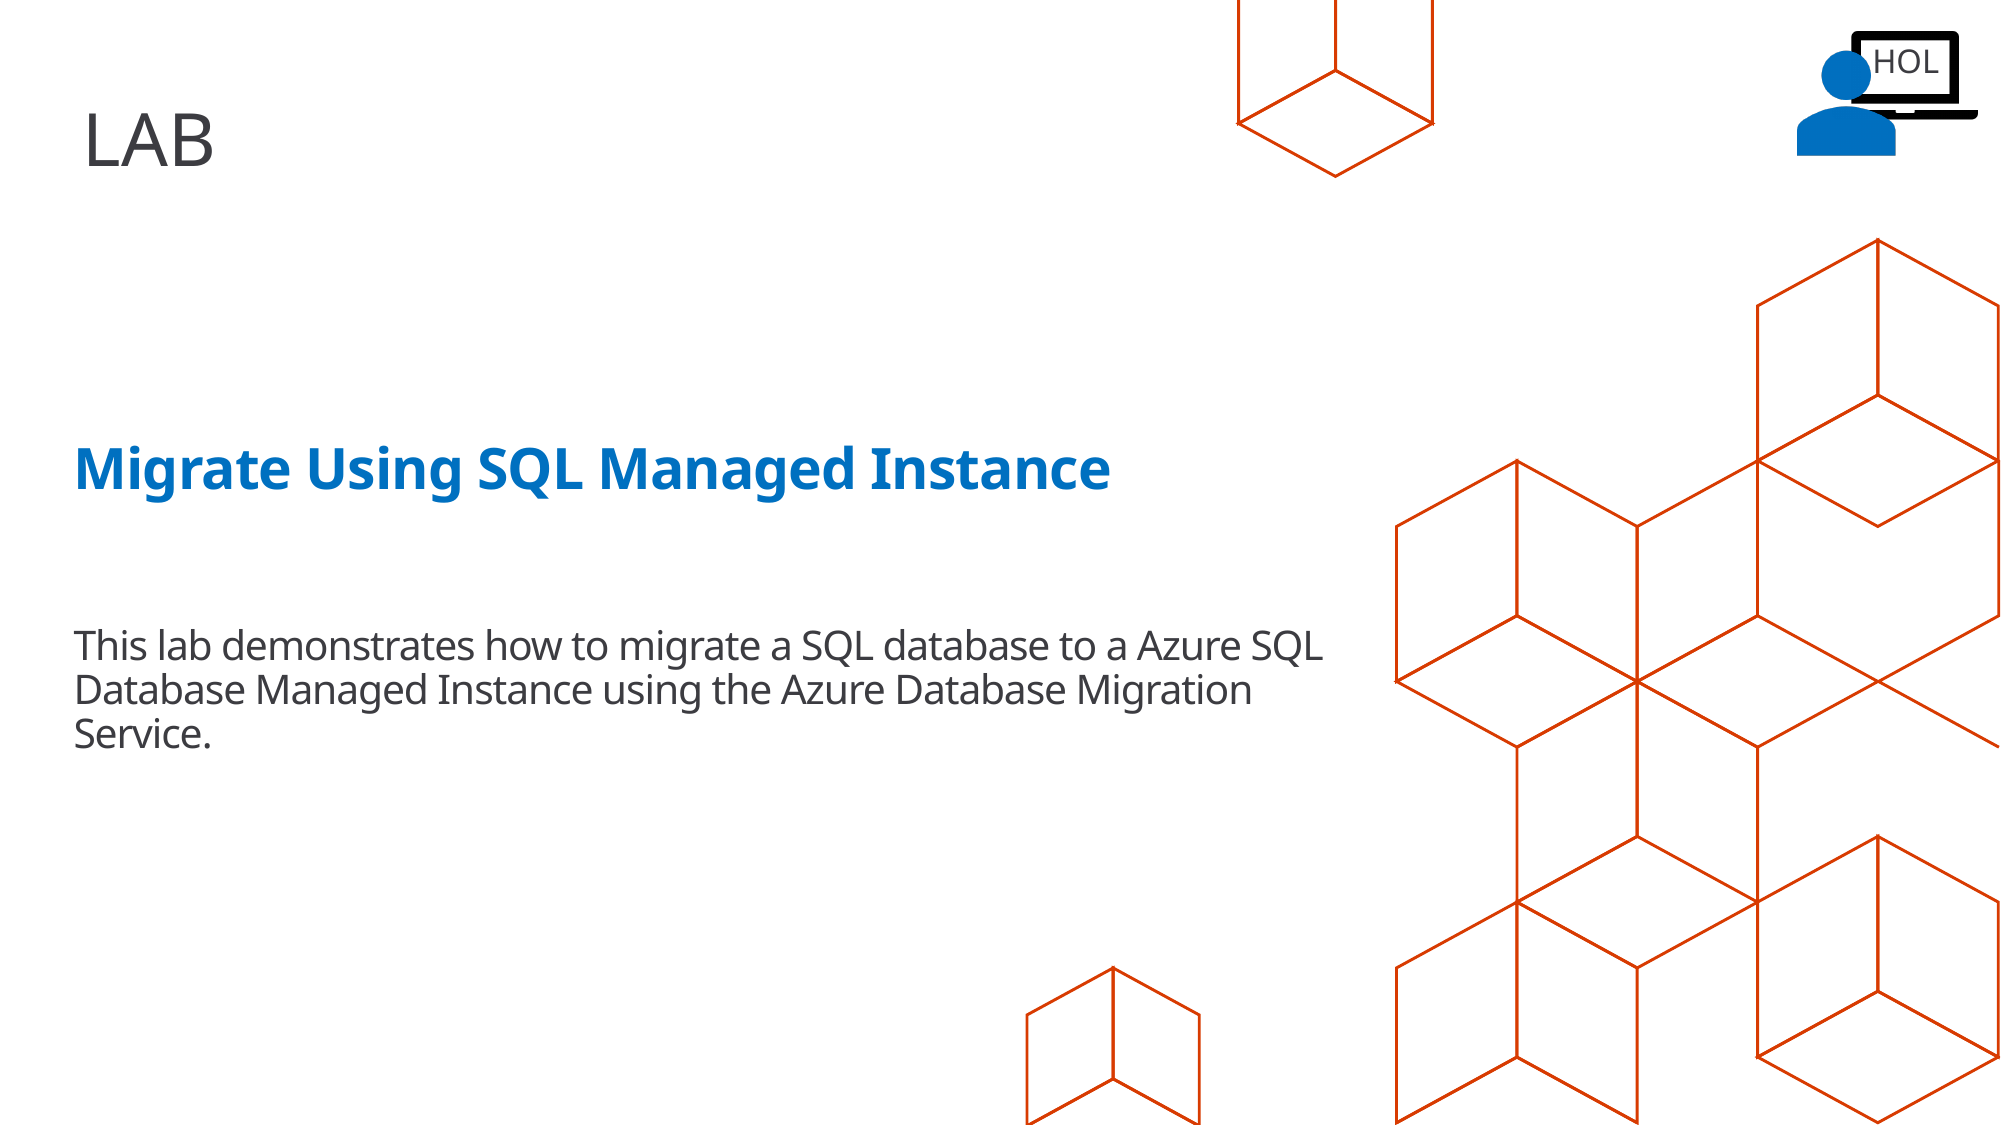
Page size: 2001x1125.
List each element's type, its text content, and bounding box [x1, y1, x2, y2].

title Migrate Using SQL Managed Instance This lab demonstrates how to migrate a SQL database to a Azure SQL Database Managed Instance using the Azure Database Migration Service. [73, 486, 1359, 817]
text_box LAB [53, 79, 246, 206]
picture [1772, 0, 1981, 177]
